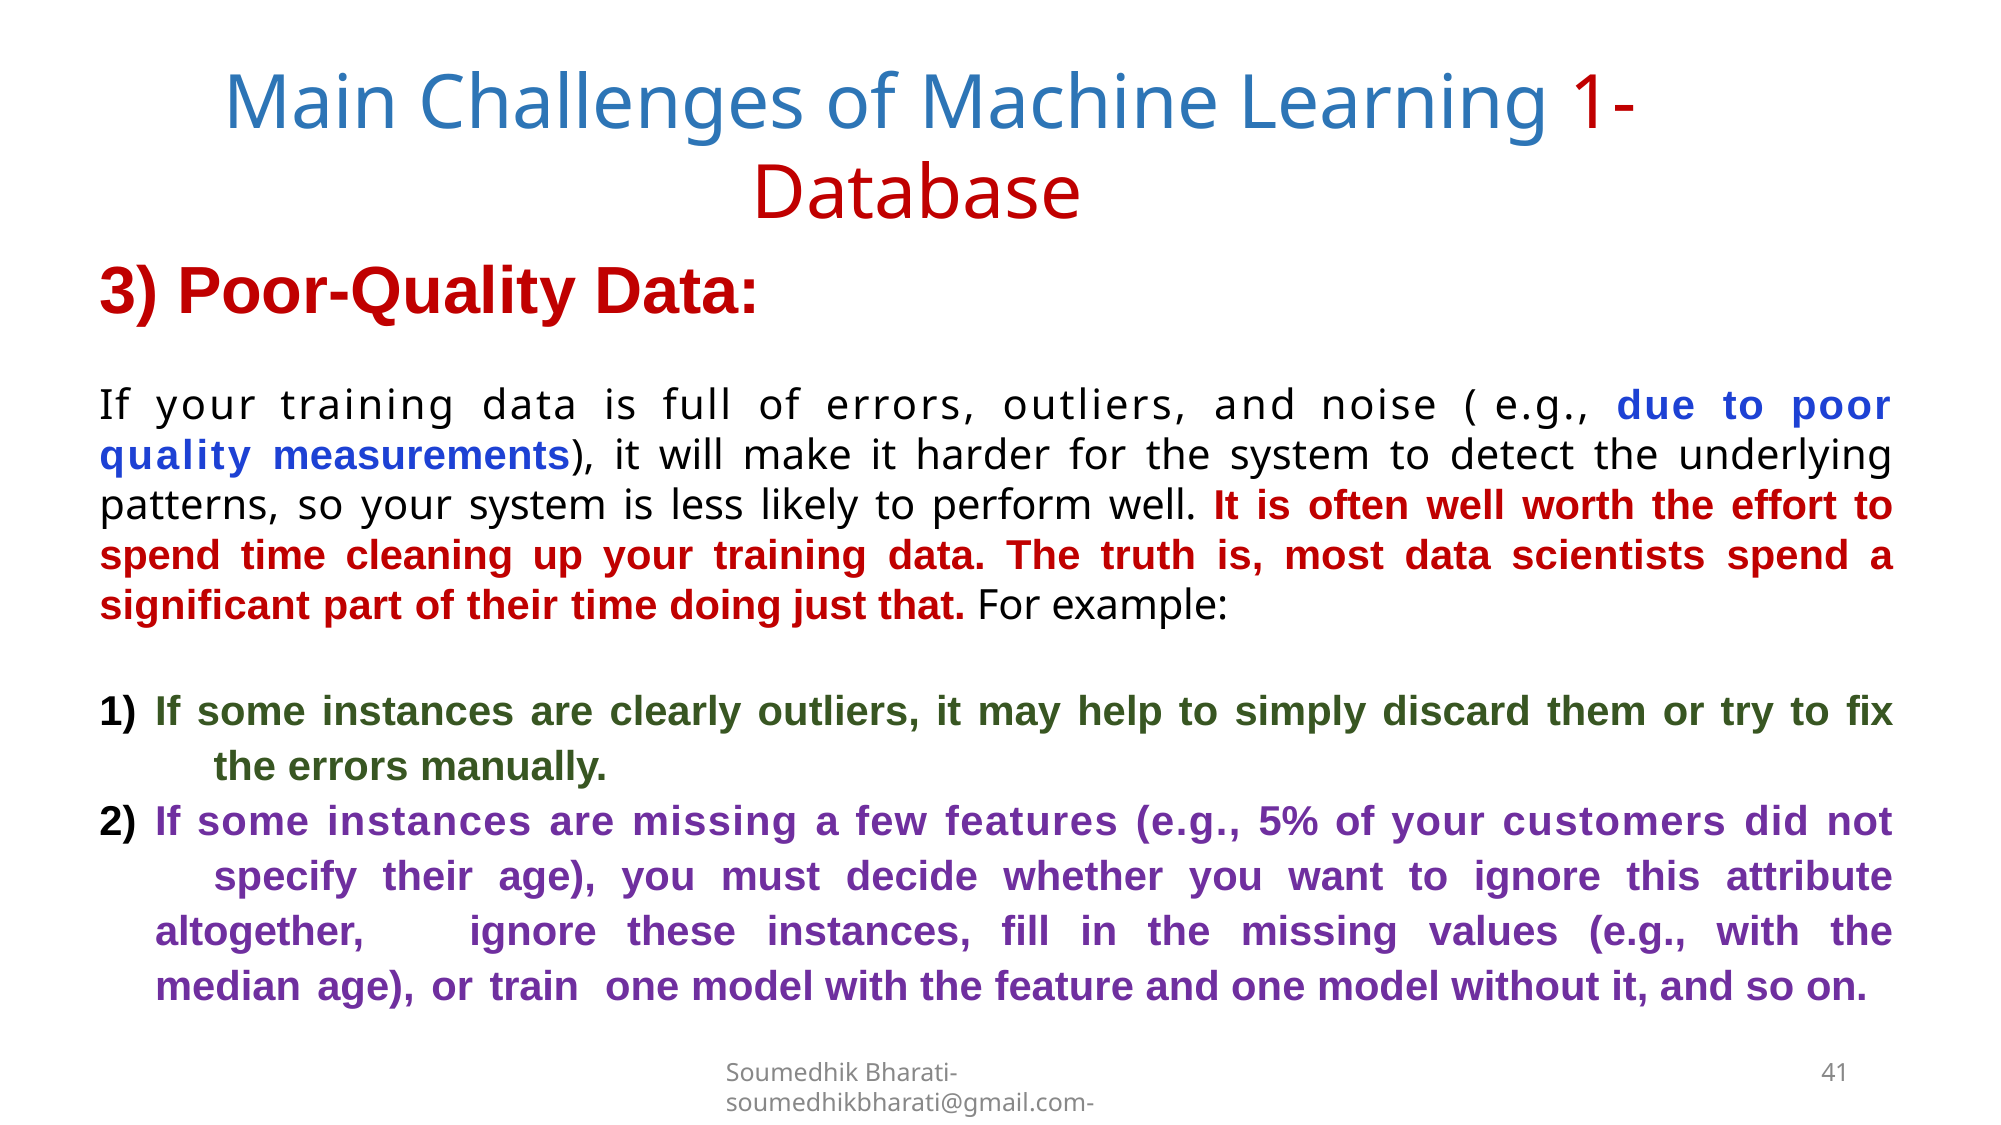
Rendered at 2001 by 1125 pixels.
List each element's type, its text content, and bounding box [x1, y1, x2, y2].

slide_number 41 [1819, 1056, 1856, 1125]
title Main Challenges of Machine Learning 1- Database [221, 51, 1770, 242]
text_box 3) Poor-Quality Data: If your training data is full of errors, outliers, and noise ( e.g., due to poor quality measurements), it will make it harder for the system to detect the underlying patterns, so your system is less likely to perform well. It is often well worth the effort to spend time cleaning up your training data. The truth is, most data scientists spend a significant part of their time doing just that. For example: If some instances are clearly outliers, it may help to simply discard them or try to fix the errors manually. If some instances are missing a few features (e.g., 5% of your customers did not specify their age), you must decide whether you want to ignore this attribute altogether, ignore these instances, fill in the missing values (e.g., with the median age), or train one model with the feature and one model without it, and so on. [97, 244, 1894, 1009]
text_box Soumedhik Bharati- soumedhikbharati@gmail.com- [723, 1056, 1277, 1117]
